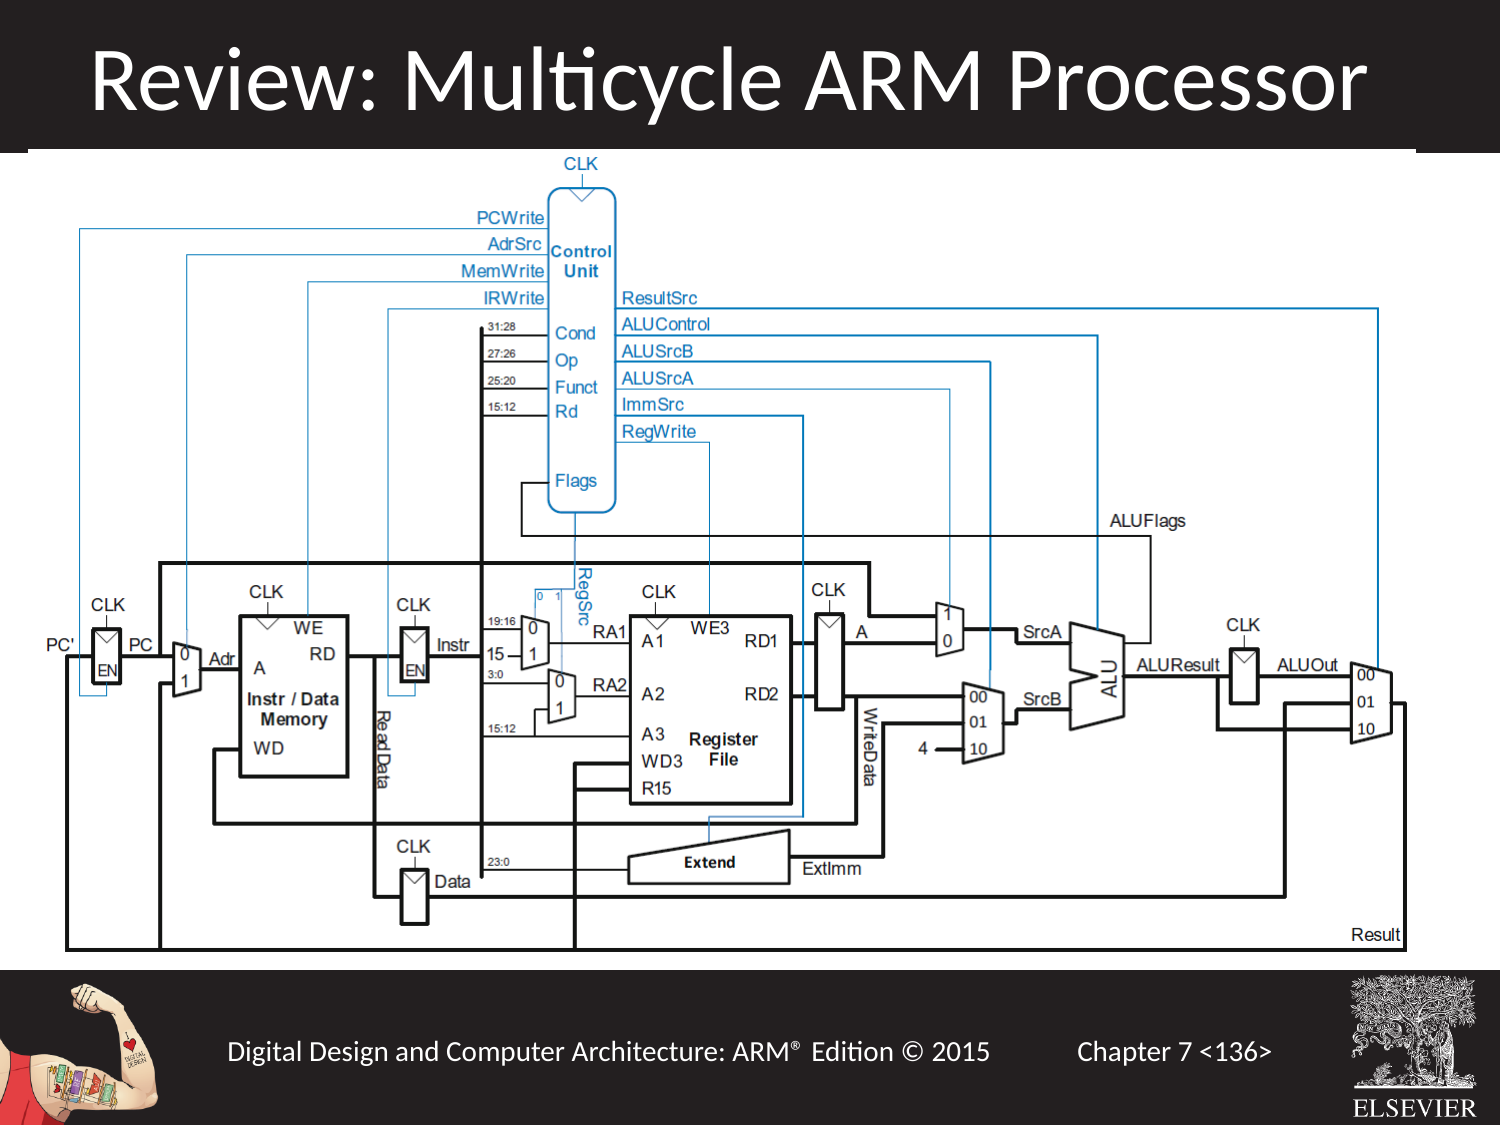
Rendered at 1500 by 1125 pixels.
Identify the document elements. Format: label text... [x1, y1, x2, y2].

text_box Review: Multicycle ARM Processor [74, 11, 1500, 136]
picture [1350, 974, 1477, 1117]
picture [27, 149, 1416, 959]
picture [0, 979, 163, 1125]
text_box [87, 966, 1413, 1025]
